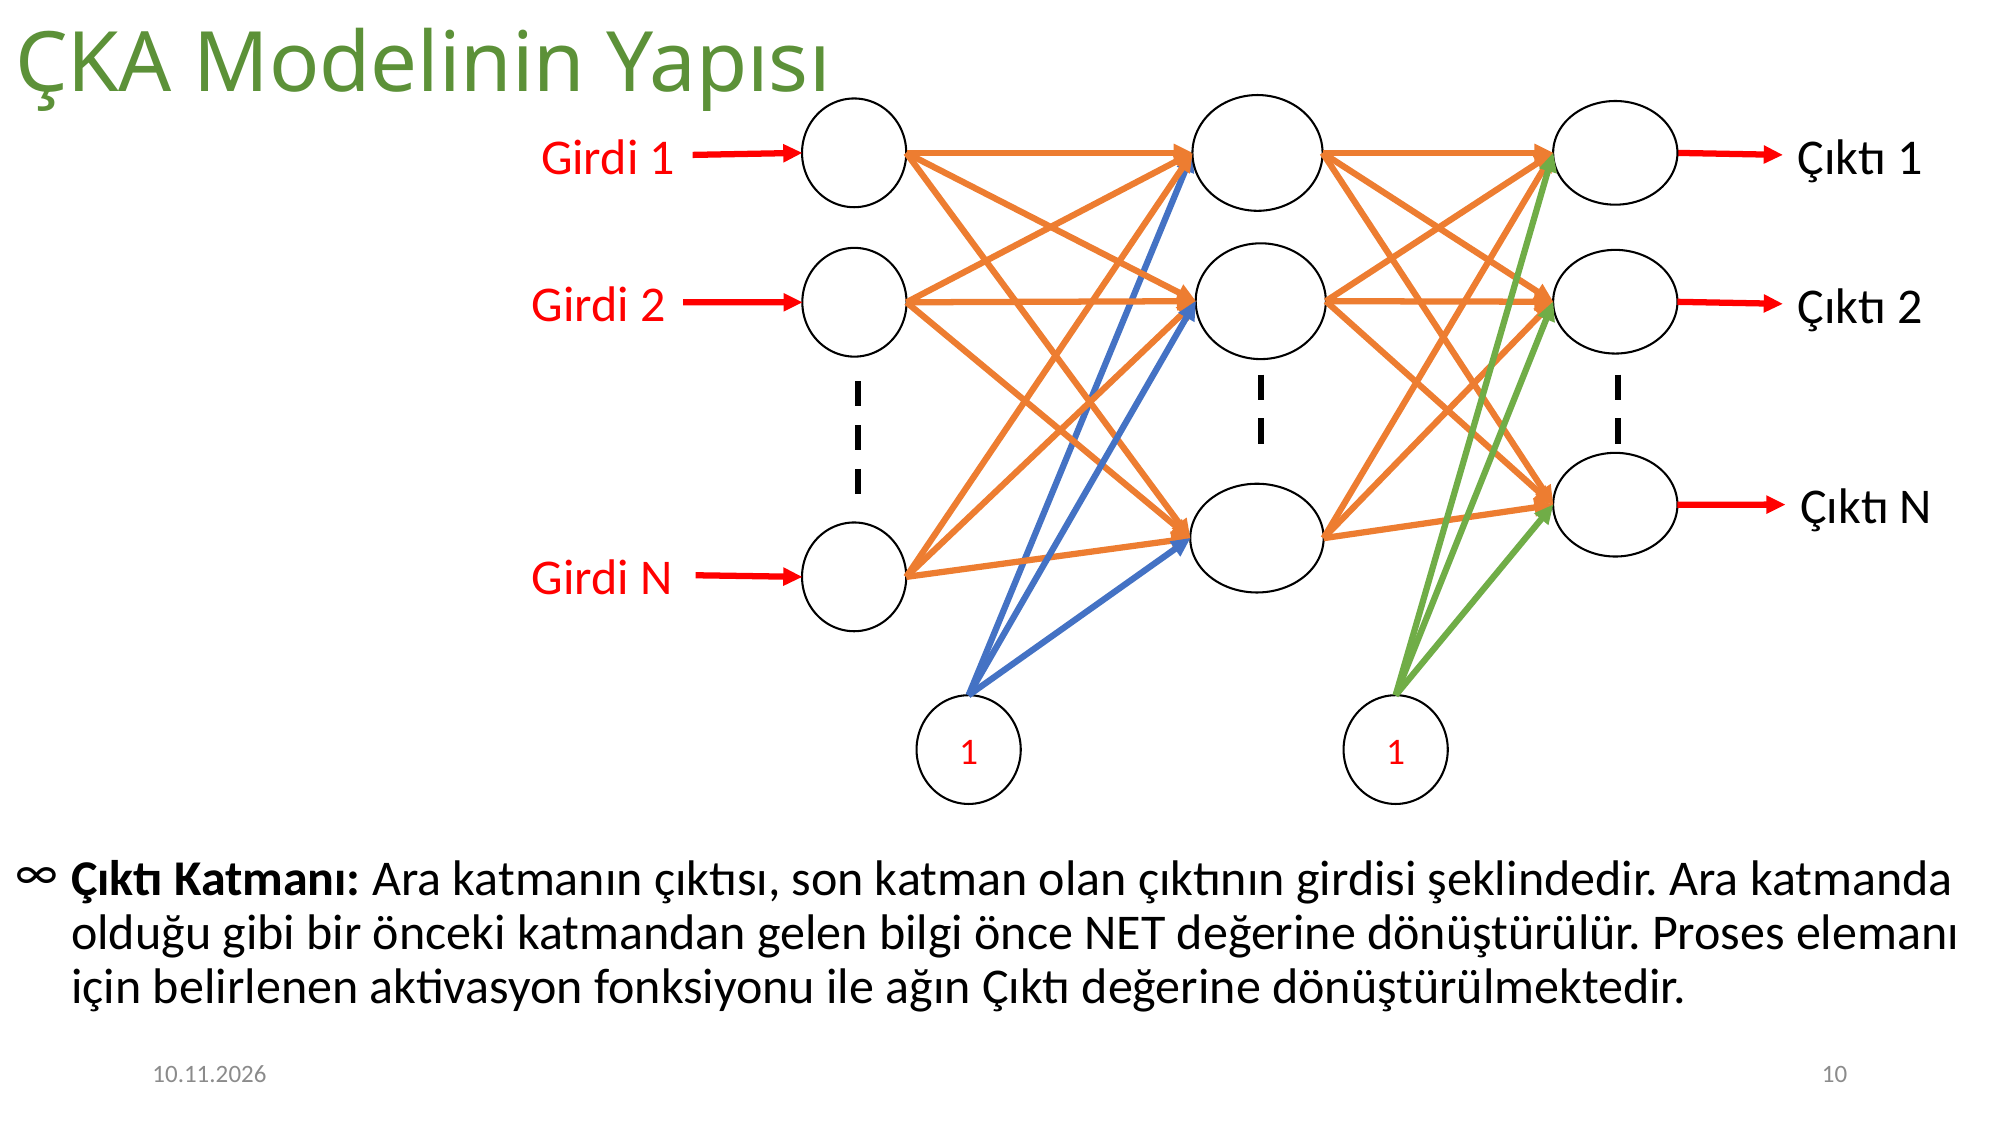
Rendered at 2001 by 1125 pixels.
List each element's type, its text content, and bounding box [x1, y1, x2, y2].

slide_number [137, 1042, 588, 1103]
title ÇKA Modelinin Yapısı [0, 0, 1346, 117]
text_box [516, 94, 1952, 804]
text_box Çıktı Katmanı: Ara katmanın çıktısı, son katman olan çıktının girdisi şeklindedir. Ara katmanda olduğu gibi bir önceki katmandan gelen bilgi önce NET değerine dönüştürülür. Proses elemanı için belirlenen aktivasyon fonksiyonu ile ağın Çıktı değerine dönüştürülmektedir. [0, 845, 2000, 1019]
slide_number 10 [1412, 1042, 1863, 1103]
